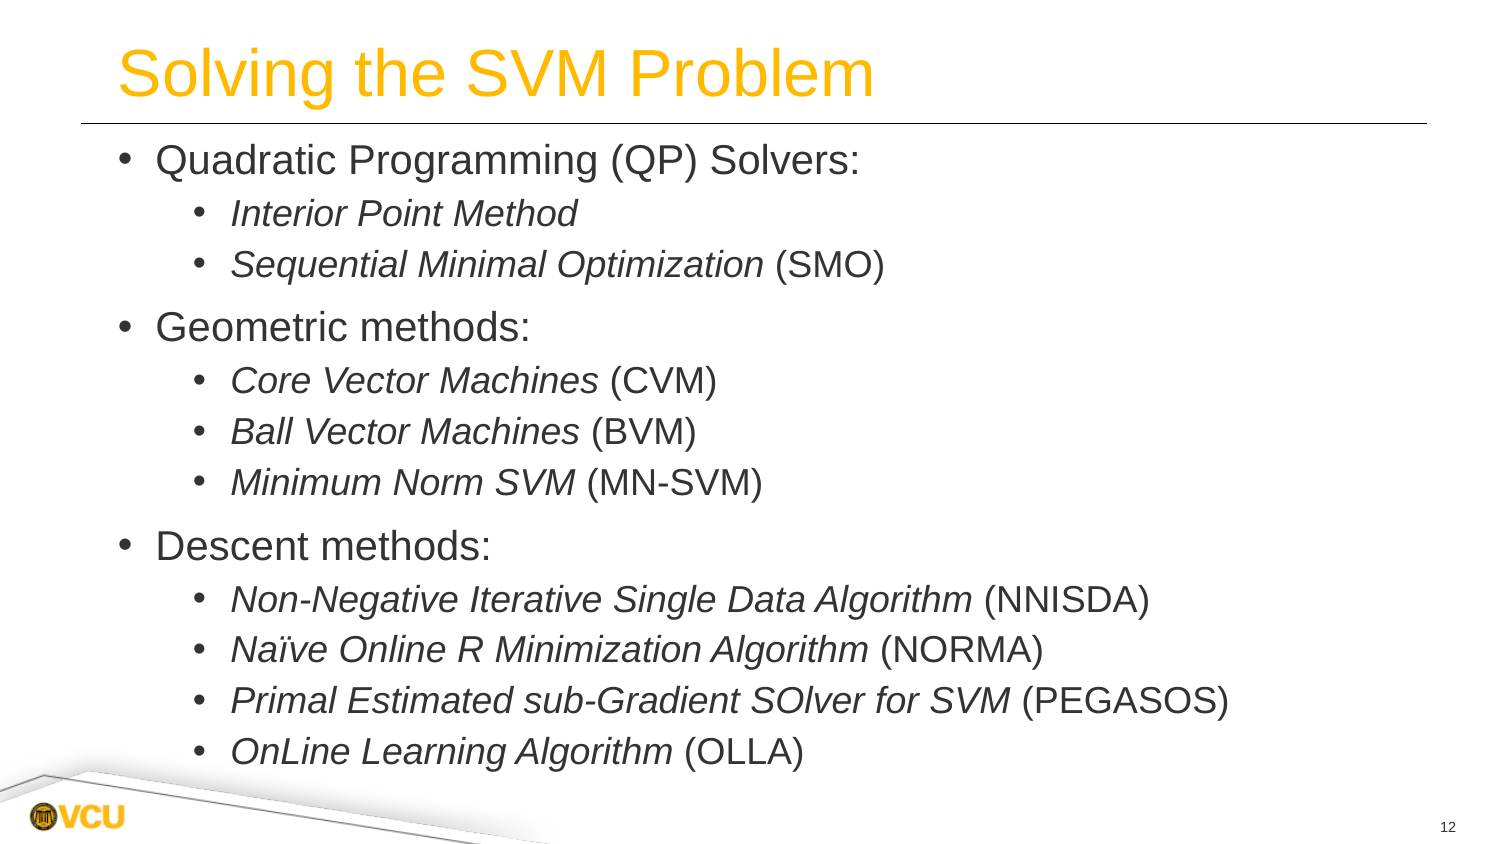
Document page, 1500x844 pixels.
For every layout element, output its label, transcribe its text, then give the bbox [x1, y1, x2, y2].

list Quadratic Programming (QP) Solvers: Interior Point Method Sequential Minimal Optimization (SMO) Geometric methods: Core Vector Machines (CVM) Ball Vector Machines (BVM) Minimum Norm SVM (MN-SVM) Descent methods: Non-Negative Iterative Single Data Algorithm (NNISDA) Naïve Online R Minimization Algorithm (NORMA) Primal Estimated sub-Gradient SOlver for SVM (PEGASOS) OnLine Learning Algorithm (OLLA) [103, 131, 1397, 739]
title Solving the SVM Problem [103, 31, 1397, 131]
slide_number 12 [1400, 813, 1472, 841]
